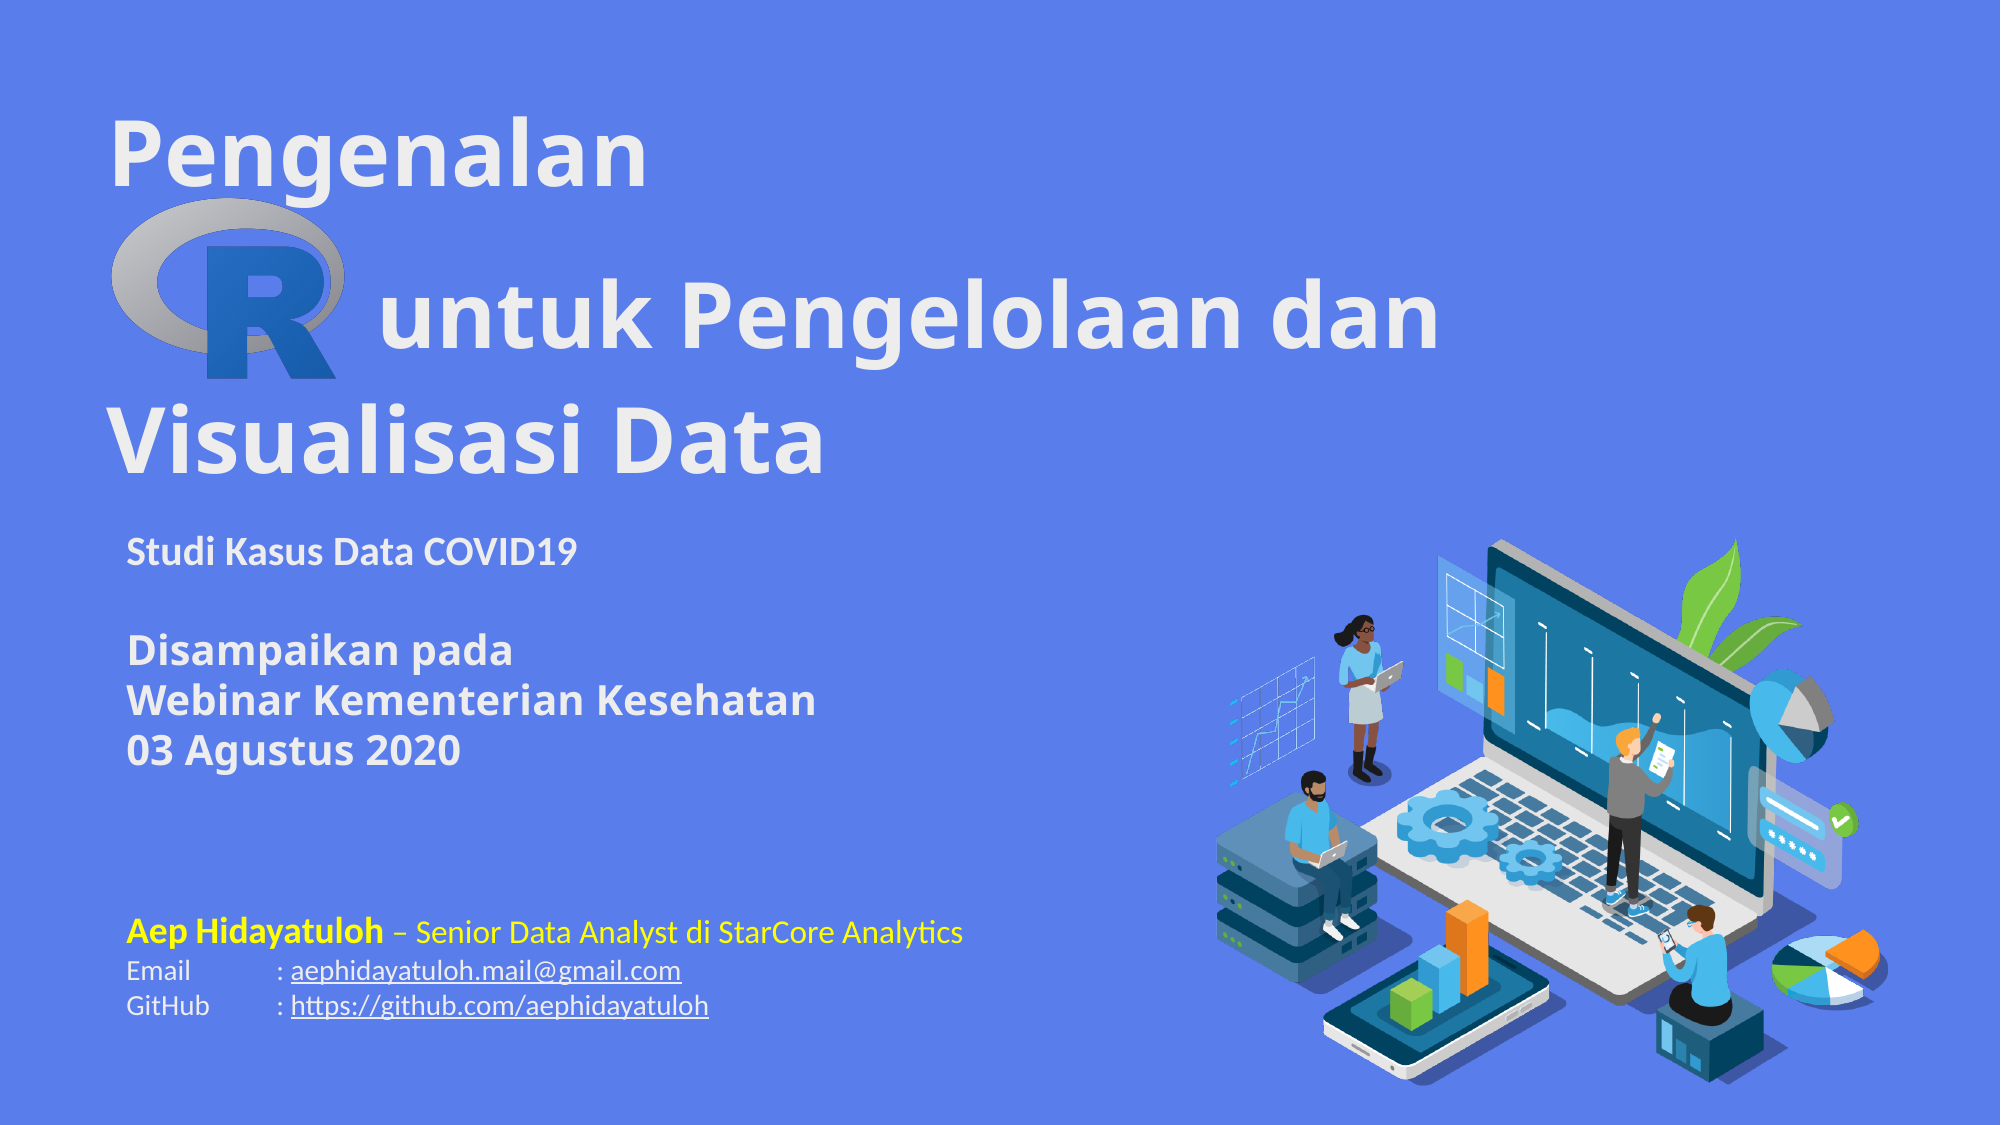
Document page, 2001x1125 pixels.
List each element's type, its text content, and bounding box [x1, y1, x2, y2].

text_box Pengenalan [92, 39, 1600, 214]
picture [1215, 537, 1889, 1086]
text_box Aep Hidayatuloh – Senior Data Analyst di StarCore Analytics Email : aephidayatuloh.mail@gmail.com GitHub : https://github.com/aephidayatuloh [111, 898, 1000, 1029]
picture [111, 197, 345, 379]
title untuk Pengelolaan dan [361, 202, 1869, 377]
text_box Visualisasi Data [92, 374, 1469, 500]
text_box Studi Kasus Data COVID19 Disampaikan pada Webinar Kementerian Kesehatan 03 Agustus 2020 [111, 516, 1069, 781]
